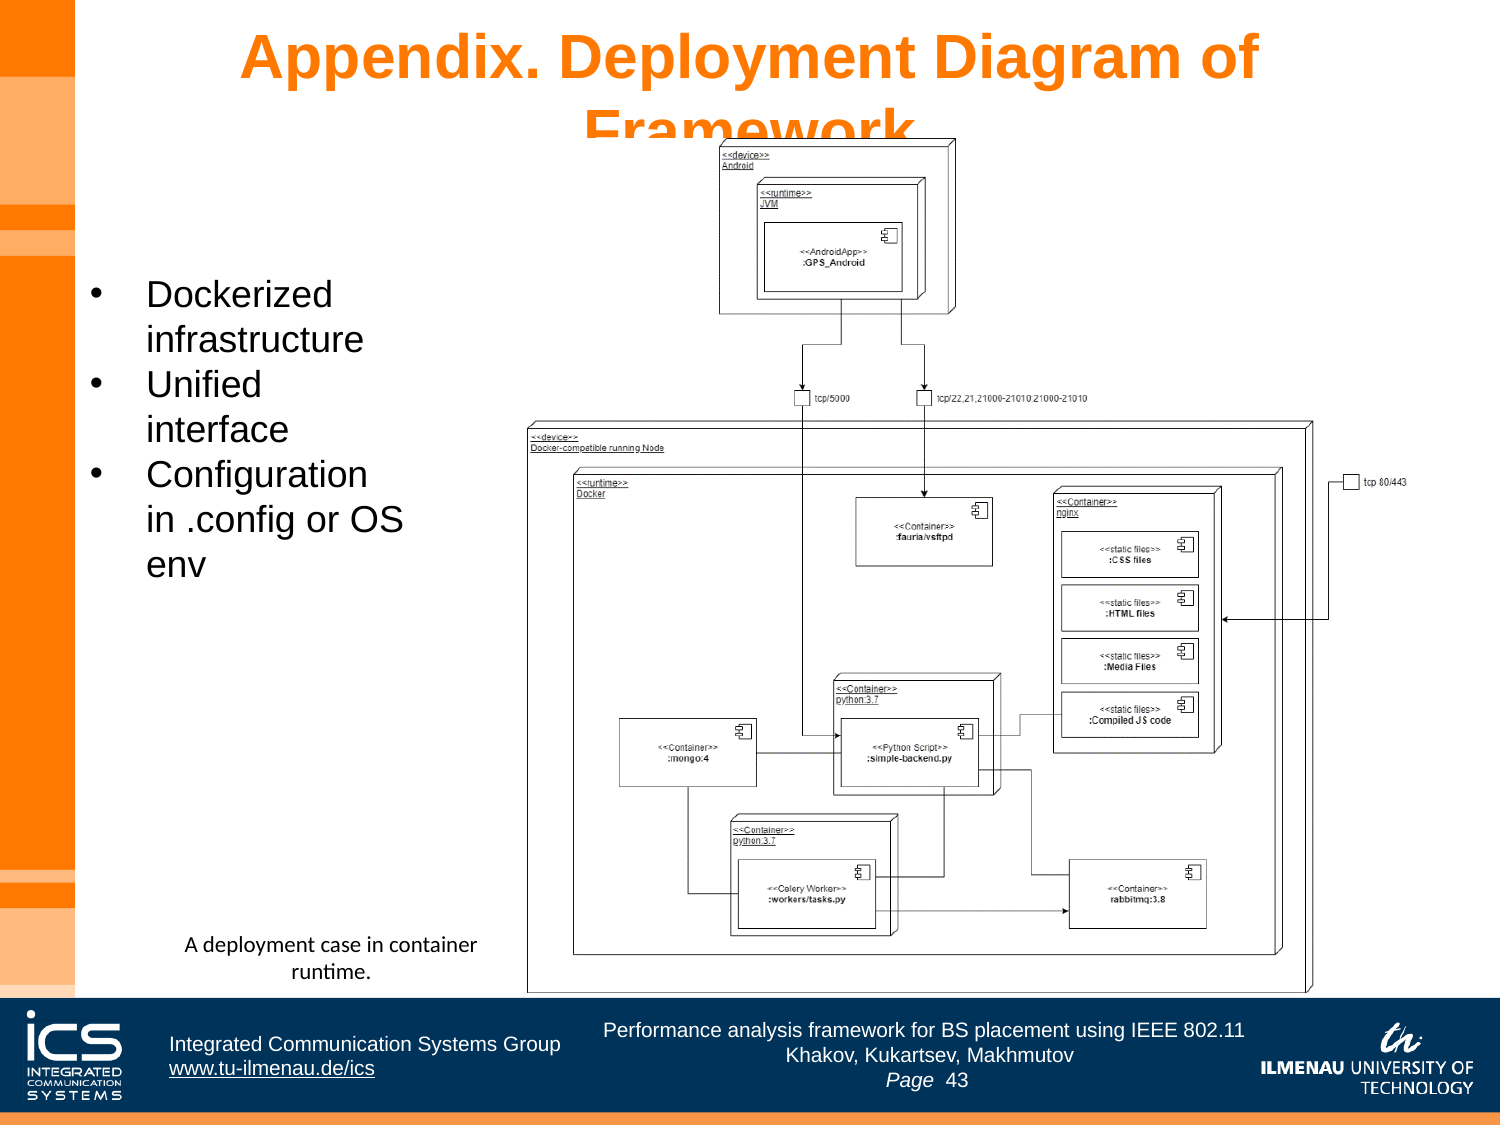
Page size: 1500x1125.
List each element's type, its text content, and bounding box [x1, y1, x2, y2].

text_box Appendix. Deployment Diagram of Framework [75, 45, 1425, 138]
picture [1261, 1022, 1474, 1094]
picture [526, 138, 1412, 993]
text_box A deployment case in container runtime. [135, 921, 521, 992]
picture [23, 1009, 124, 1102]
text_box Dockerized infrastructure Unified interface Configuration in .config or OS env [74, 262, 420, 1005]
